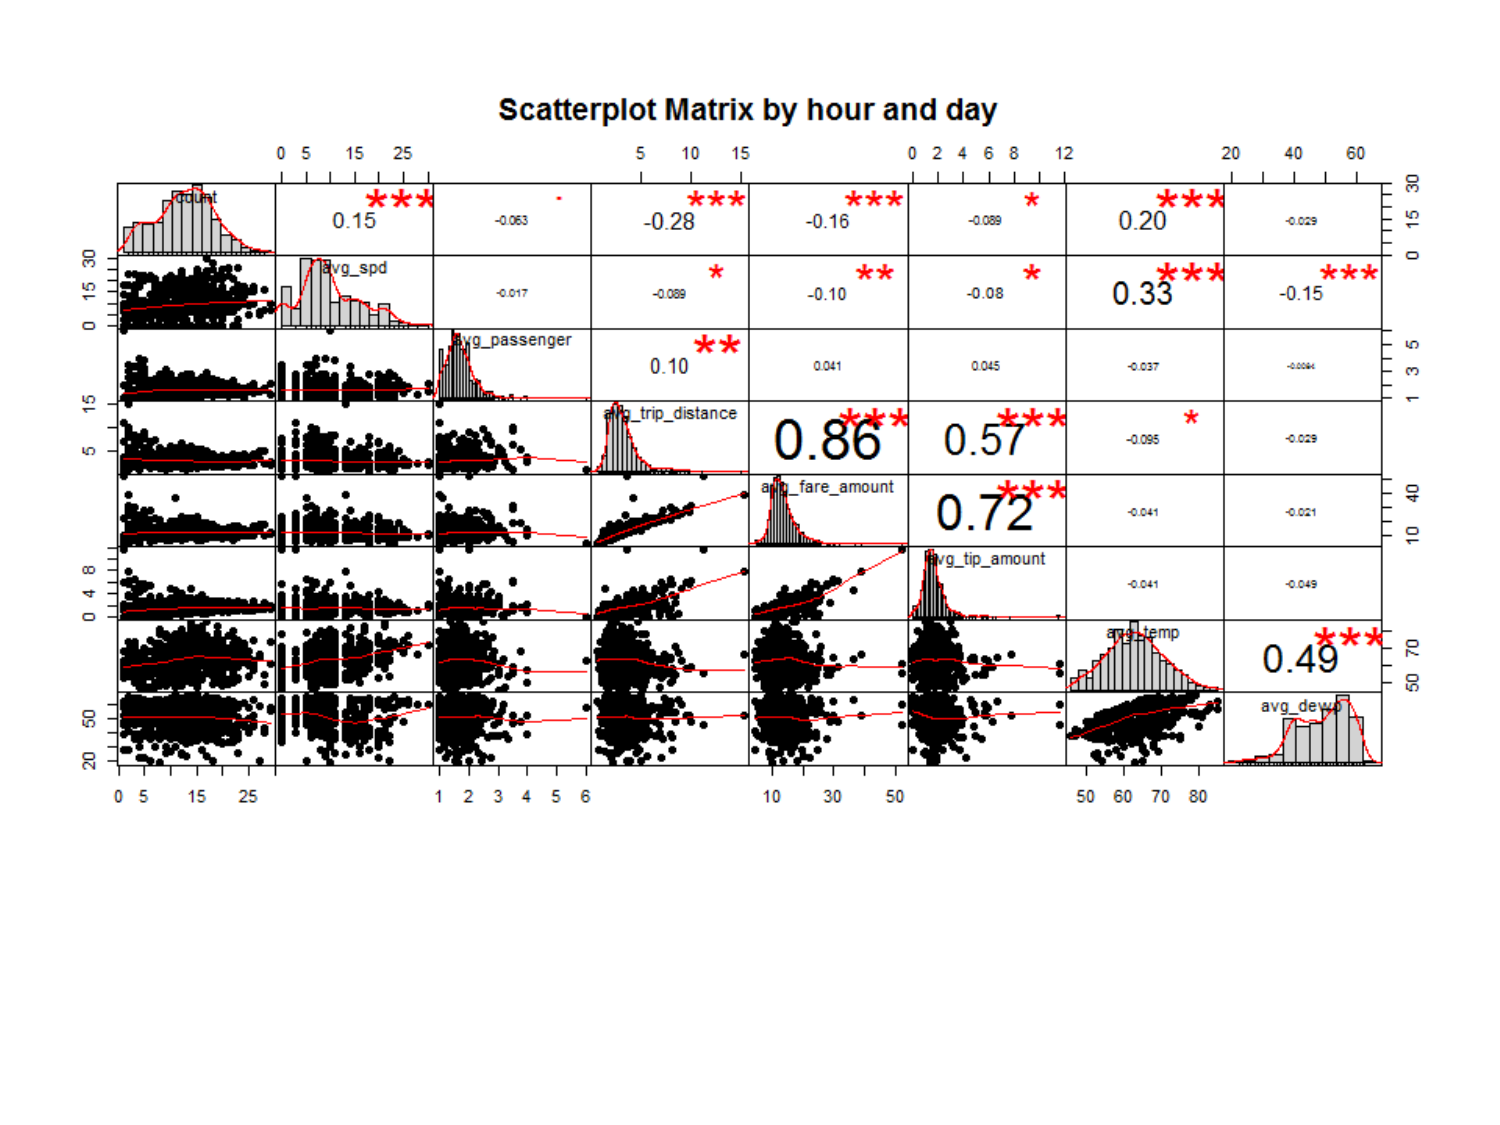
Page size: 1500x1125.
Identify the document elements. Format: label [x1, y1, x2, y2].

picture [38, 64, 1462, 845]
